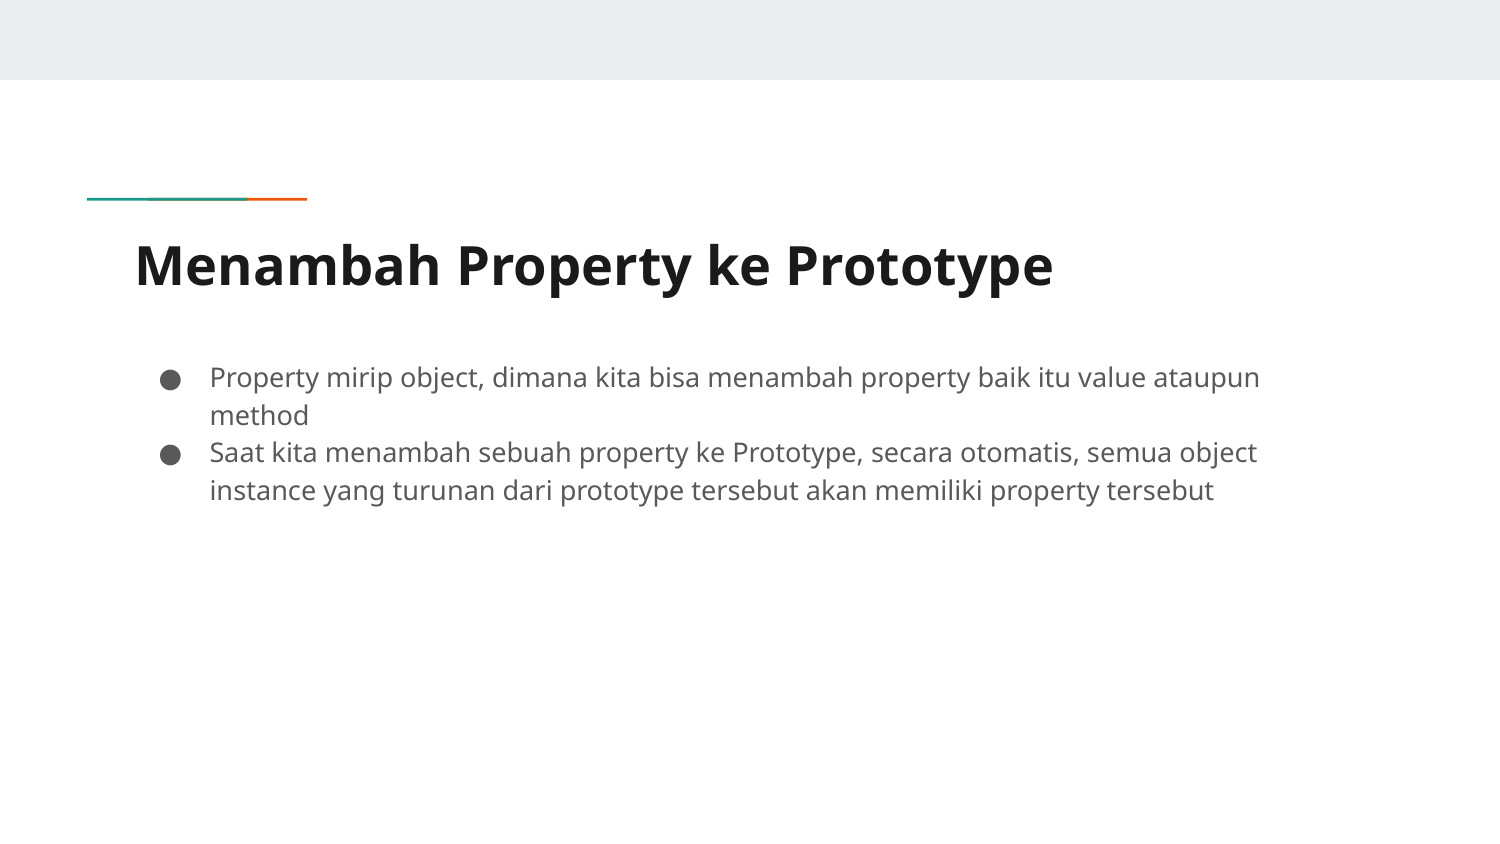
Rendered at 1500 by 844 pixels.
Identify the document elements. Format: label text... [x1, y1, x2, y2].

title Menambah Property ke Prototype [119, 216, 1381, 305]
list Property mirip object, dimana kita bisa menambah property baik itu value ataupun method Saat kita menambah sebuah property ke Prototype, secara otomatis, semua object instance yang turunan dari prototype tersebut akan memiliki property tersebut [119, 341, 1381, 712]
